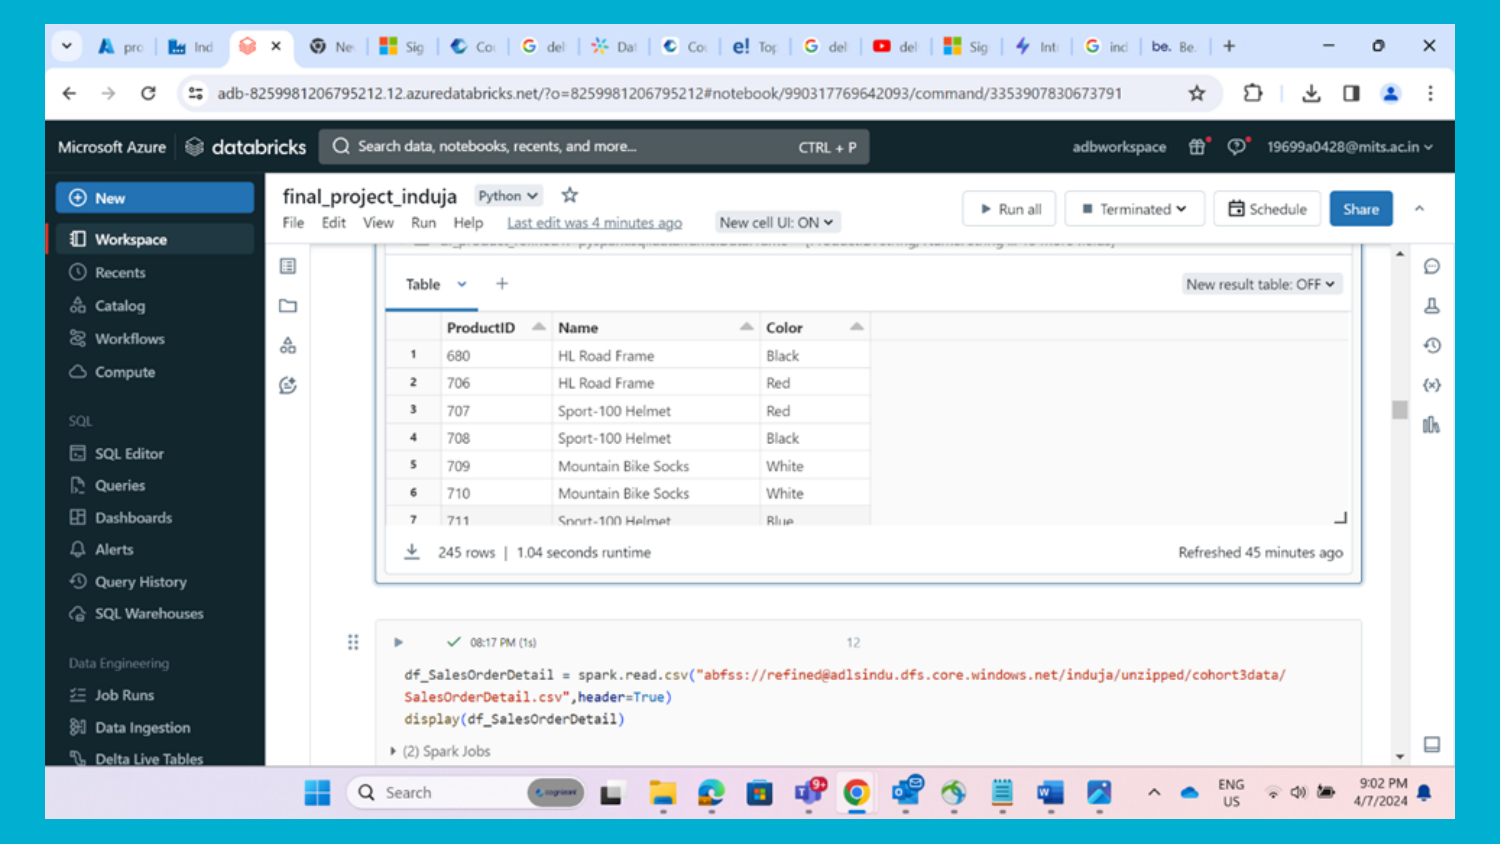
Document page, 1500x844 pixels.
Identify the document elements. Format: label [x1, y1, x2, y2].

picture [44, 24, 1455, 819]
